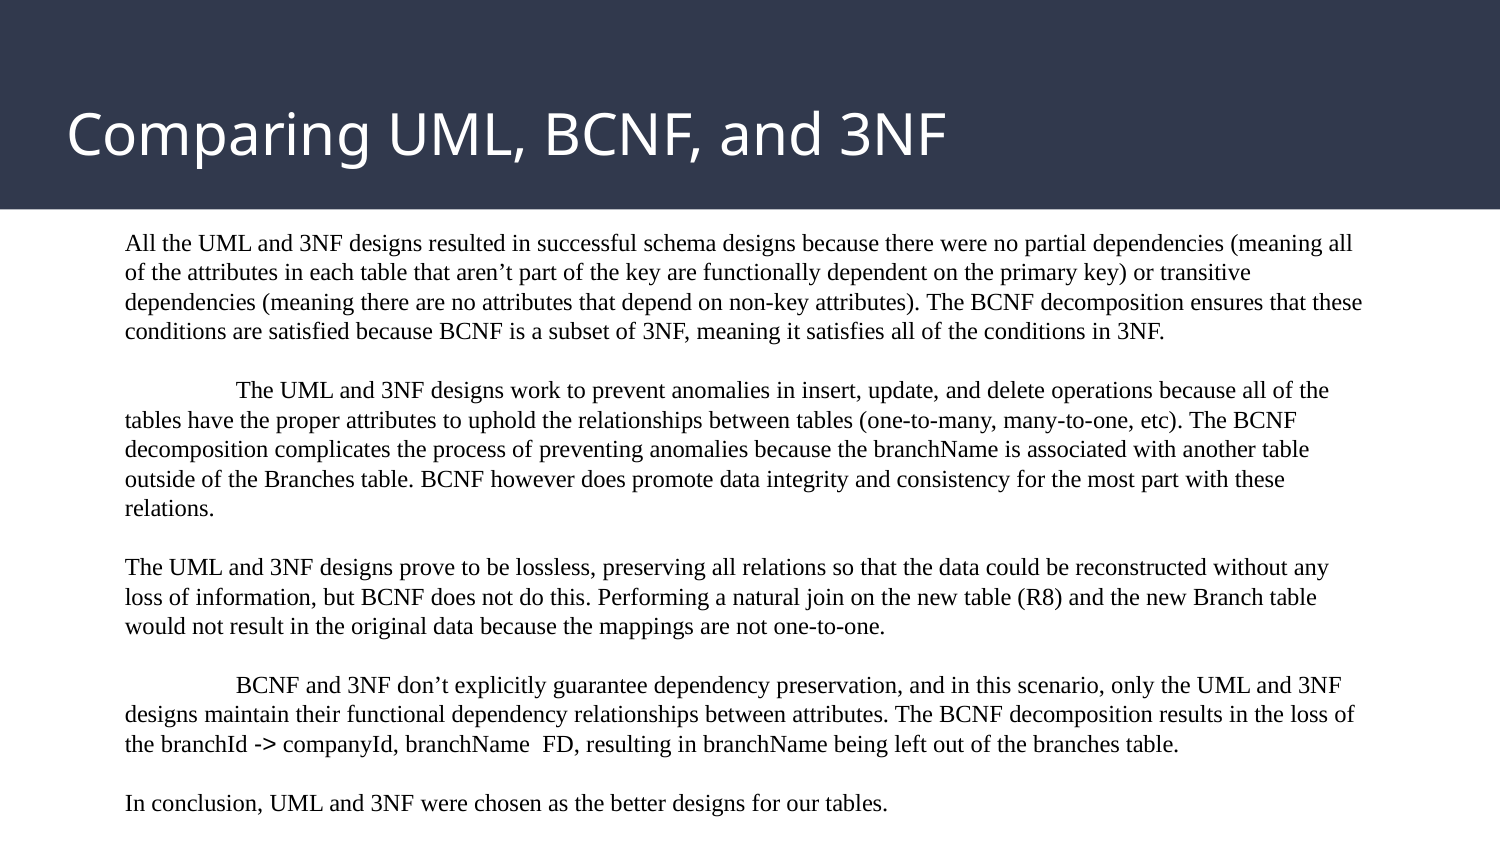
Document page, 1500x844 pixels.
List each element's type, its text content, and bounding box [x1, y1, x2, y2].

title Comparing UML, BCNF, and 3NF [51, 82, 1449, 185]
list All the UML and 3NF designs resulted in successful schema designs because there were no partial dependencies (meaning all of the attributes in each table that aren’t part of the key are functionally dependent on the primary key) or transitive dependencies (meaning there are no attributes that depend on non-key attributes). The BCNF decomposition ensures that these conditions are satisfied because BCNF is a subset of 3NF, meaning it satisfies all of the conditions in 3NF. The UML and 3NF designs work to prevent anomalies in insert, update, and delete operations because all of the tables have the proper attributes to uphold the relationships between tables (one-to-many, many-to-one, etc). The BCNF decomposition complicates the process of preventing anomalies because the branchName is associated with another table outside of the Branches table. BCNF however does promote data integrity and consistency for the most part with these relations. The UML and 3NF designs prove to be lossless, preserving all relations so that the data could be reconstructed without any loss of information, but BCNF does not do this. Performing a natural join on the new table (R8) and the new Branch table would not result in the original data because the mappings are not one-to-one. BCNF and 3NF don’t explicitly guarantee dependency preservation, and in this scenario, only the UML and 3NF designs maintain their functional dependency relationships between attributes. The BCNF decomposition results in the loss of the branchId -> companyId, branchName FD, resulting in branchName being left out of the branches table. In conclusion, UML and 3NF were chosen as the better designs for our tables. [109, 211, 1391, 844]
